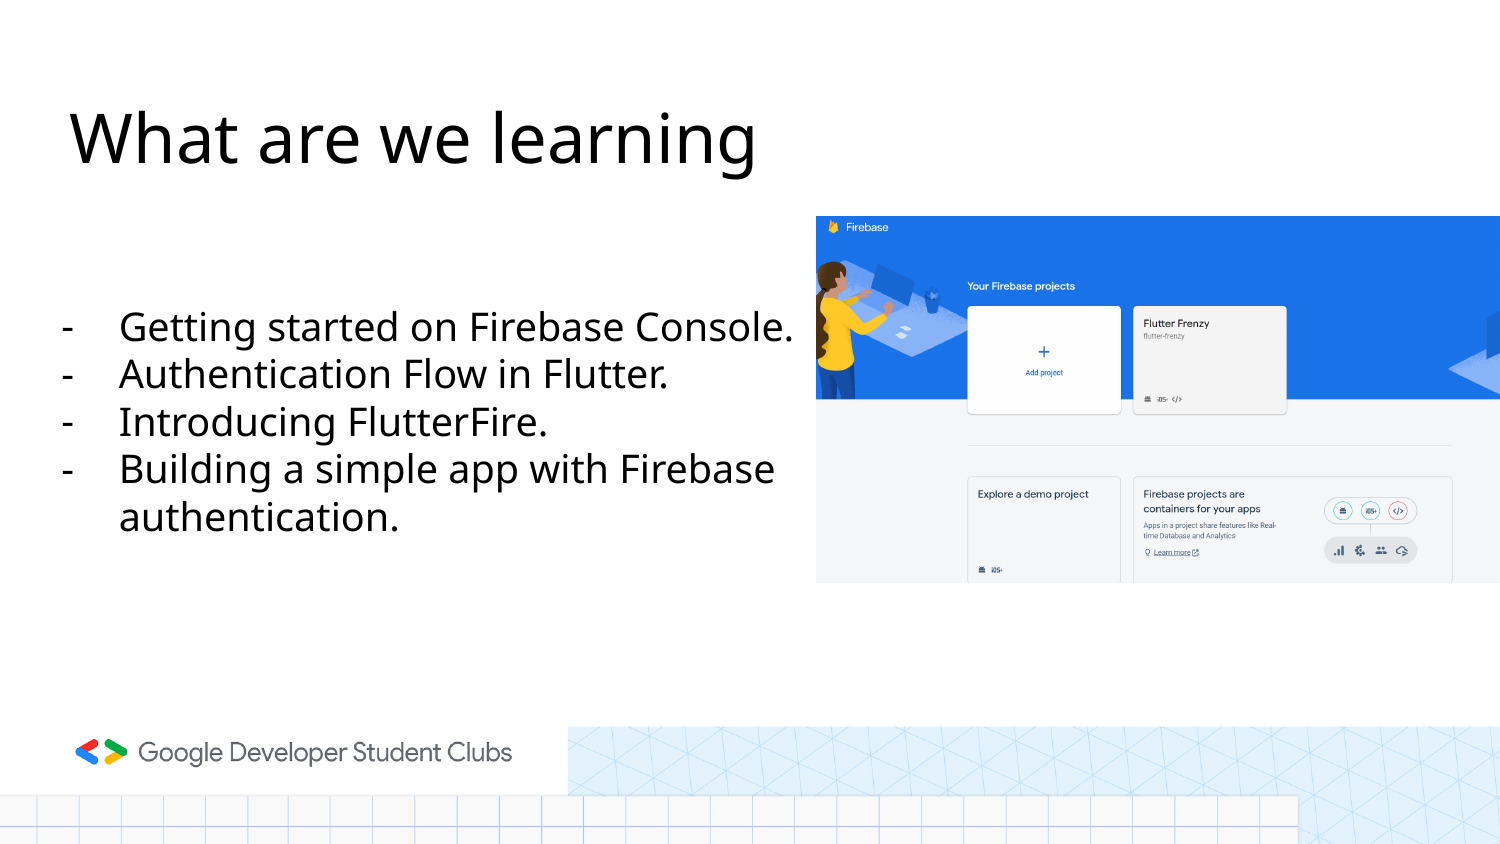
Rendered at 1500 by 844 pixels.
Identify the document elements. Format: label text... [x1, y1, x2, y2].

text_box Getting started on Firebase Console. Authentication Flow in Flutter. Introducing FlutterFire. Building a simple app with Firebase authentication. [28, 286, 811, 555]
title What are we learning [54, 79, 1406, 251]
picture [0, 0, 1500, 844]
